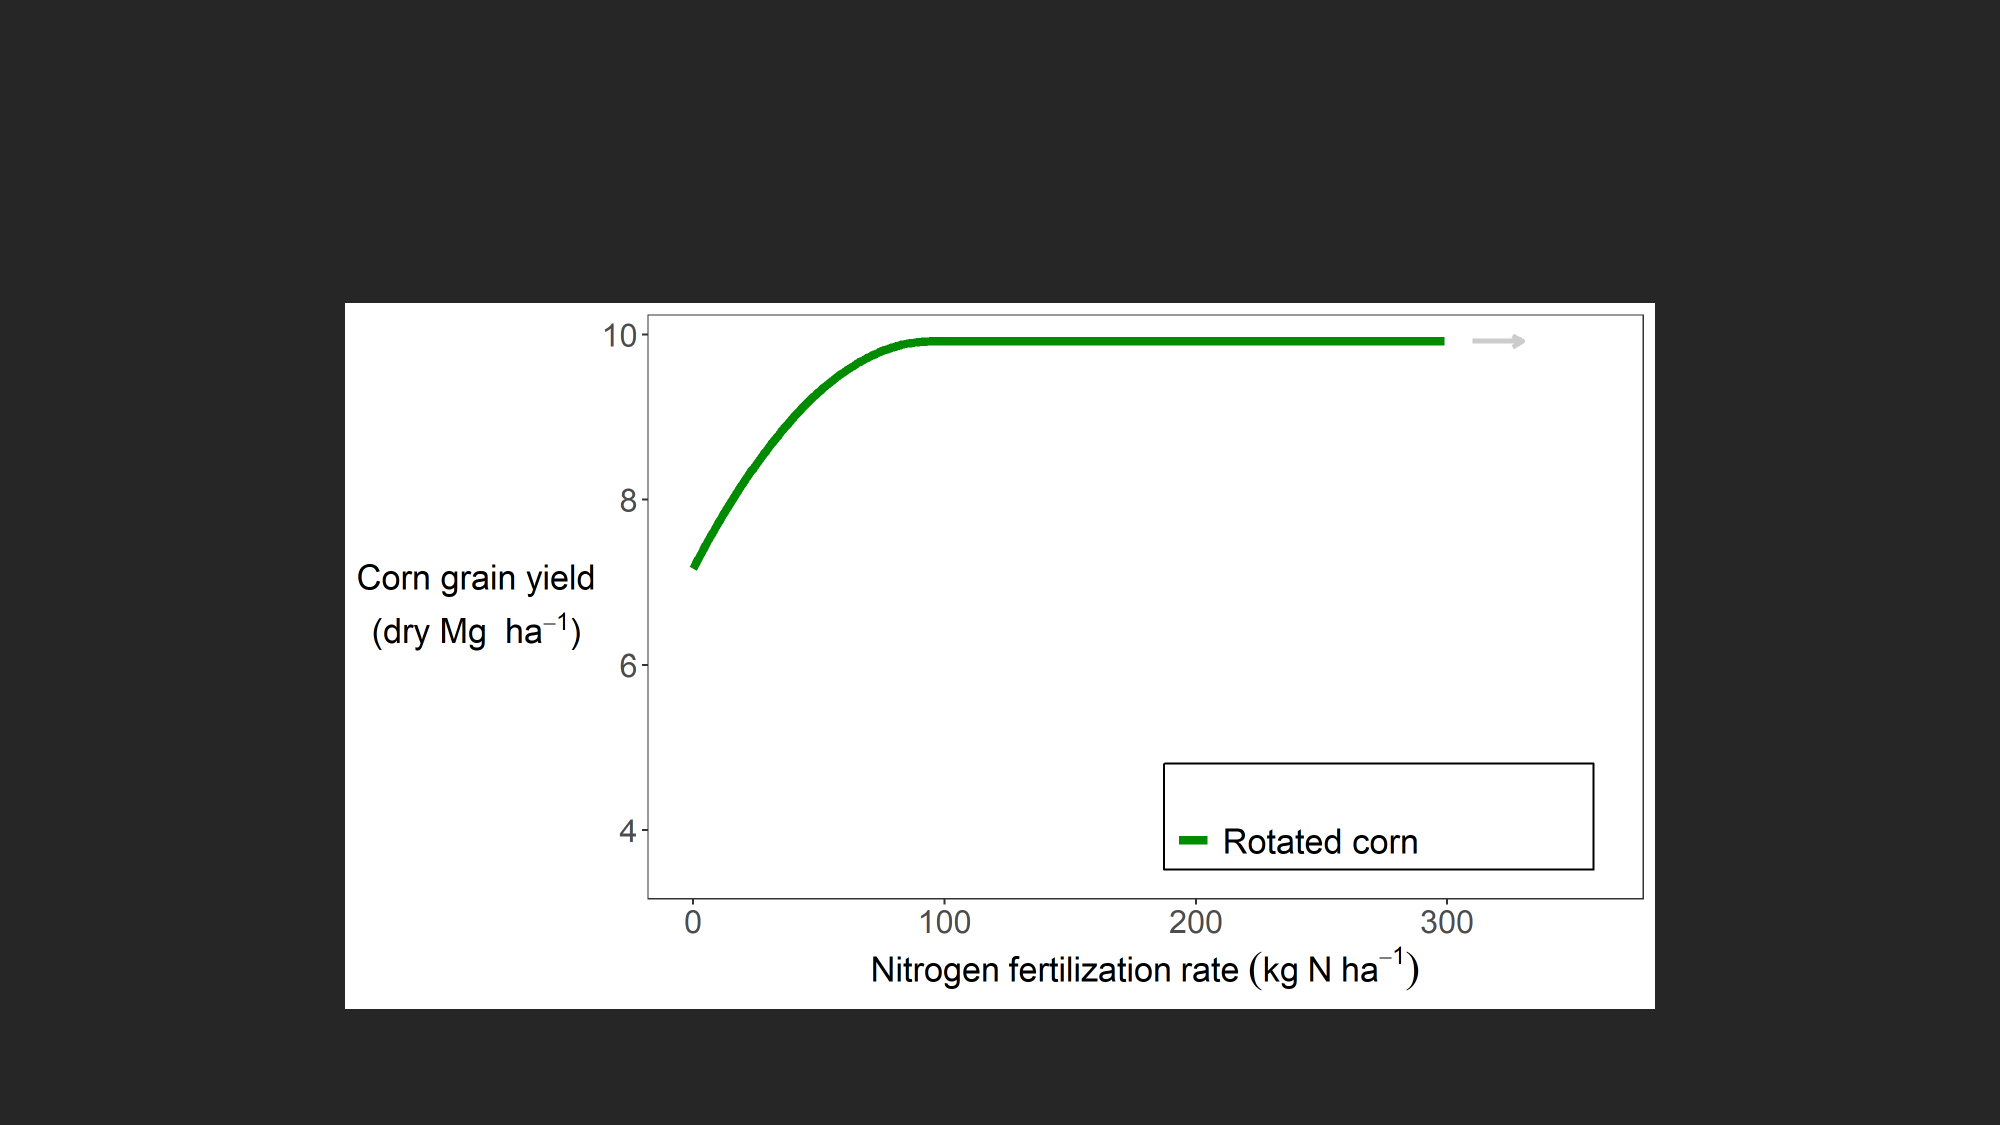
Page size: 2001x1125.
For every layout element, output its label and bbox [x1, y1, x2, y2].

list [345, 303, 1655, 1009]
